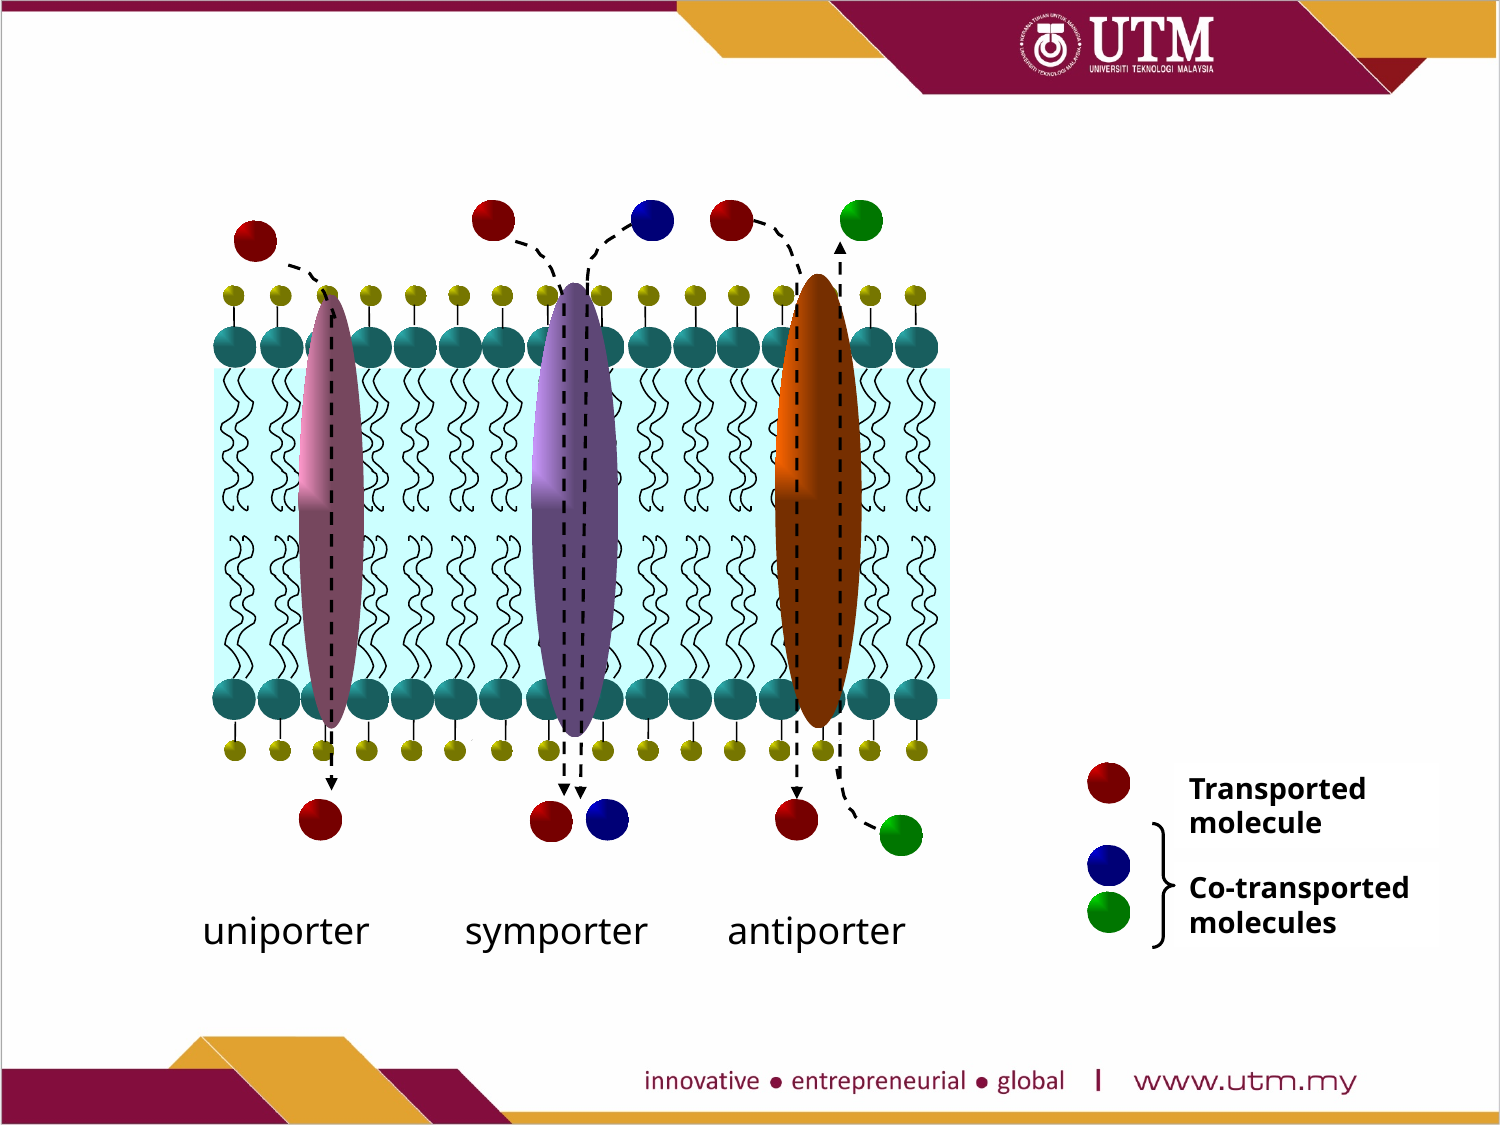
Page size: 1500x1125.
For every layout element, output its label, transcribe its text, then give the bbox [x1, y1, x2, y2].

text_box uniporter [187, 899, 422, 960]
text_box antiporter [712, 899, 950, 960]
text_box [212, 199, 950, 857]
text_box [1087, 762, 1440, 948]
picture [0, 0, 1500, 1125]
text_box symporter [449, 899, 688, 960]
